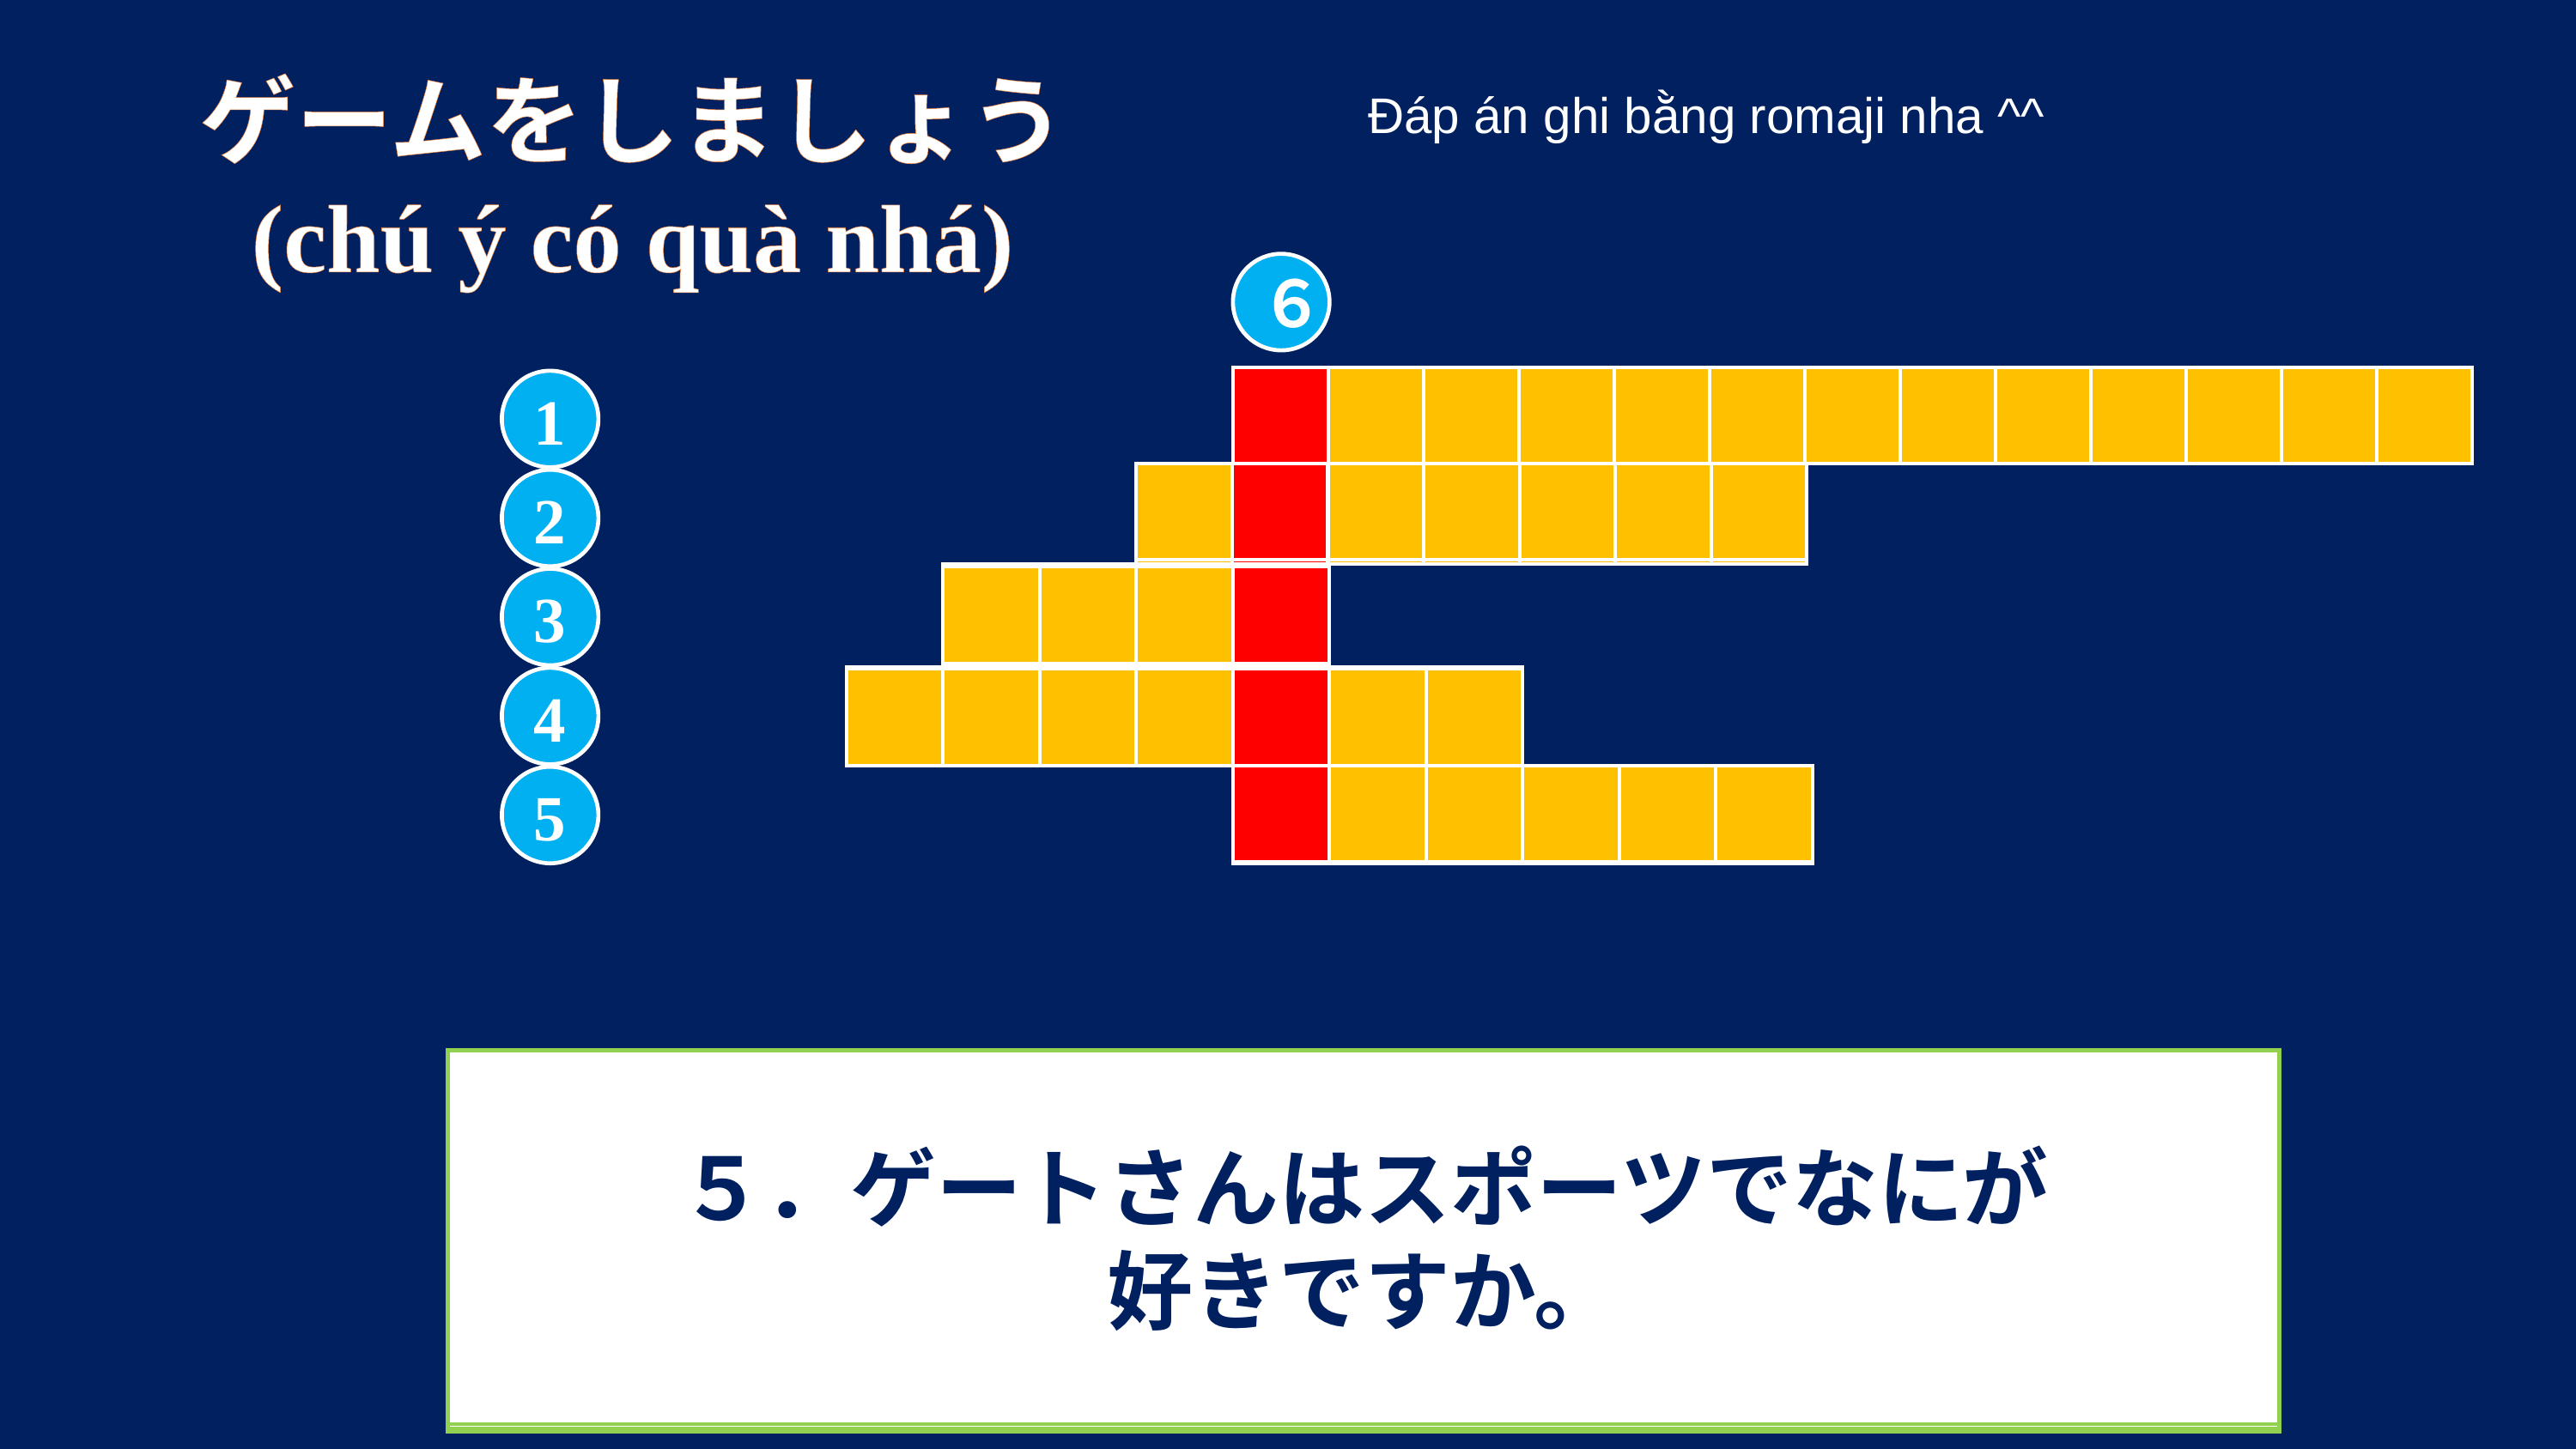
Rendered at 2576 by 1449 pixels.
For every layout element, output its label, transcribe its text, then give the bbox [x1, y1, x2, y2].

table_header [1330, 369, 1422, 462]
table_header [2188, 369, 2280, 462]
table_header [2283, 369, 2375, 462]
table_header [1711, 369, 1803, 462]
text_box ５．ゲートさんはスポーツでなにが 好きですか。 [447, 1049, 2281, 1425]
text_box Đáp án ghi bằng romaji nha ^^ [1355, 76, 2178, 150]
table_header [1522, 465, 1613, 558]
text_box 2 [501, 469, 599, 567]
table_header [1138, 670, 1231, 764]
table_header [1331, 767, 1425, 860]
text_box ゲームをしましょう (chú ý có quà nhá) [179, 50, 1085, 301]
text_box 5 [501, 766, 599, 864]
table_header [1331, 670, 1425, 764]
table_header [1713, 465, 1805, 558]
table_header [1428, 670, 1521, 764]
table_header [1617, 465, 1710, 558]
text_box ６ [1231, 252, 1331, 352]
table_header [1042, 670, 1134, 764]
table_header [1621, 767, 1714, 860]
table_header [945, 670, 1038, 764]
table_header [1138, 465, 1230, 558]
table_header [1138, 568, 1231, 662]
table_header [1807, 369, 1899, 462]
table_header [1428, 767, 1521, 860]
table_header [1235, 568, 1327, 662]
table_header [1524, 767, 1618, 860]
table_header [1425, 369, 1517, 462]
table_header [1997, 369, 2089, 462]
table_header [848, 670, 941, 764]
table_header [1235, 767, 1327, 860]
text_box 3 [501, 567, 599, 666]
table_header [1425, 465, 1518, 558]
table_header [945, 568, 1038, 662]
table_header [2093, 369, 2184, 462]
table_header [1902, 369, 1994, 462]
table_header [1042, 568, 1134, 662]
table_header [1234, 465, 1326, 558]
table_header [1616, 369, 1708, 462]
text_box 4 [501, 666, 599, 766]
text_box ４．ゲートさんはまいあさなにをよみますか。 [447, 1425, 2281, 1430]
table_header [1330, 465, 1422, 558]
table_header [1235, 670, 1327, 764]
table_header [1235, 369, 1327, 462]
table_header [1717, 767, 1811, 860]
text_box 1 [501, 369, 599, 469]
table_header [1521, 369, 1613, 462]
table_header [2379, 369, 2470, 462]
